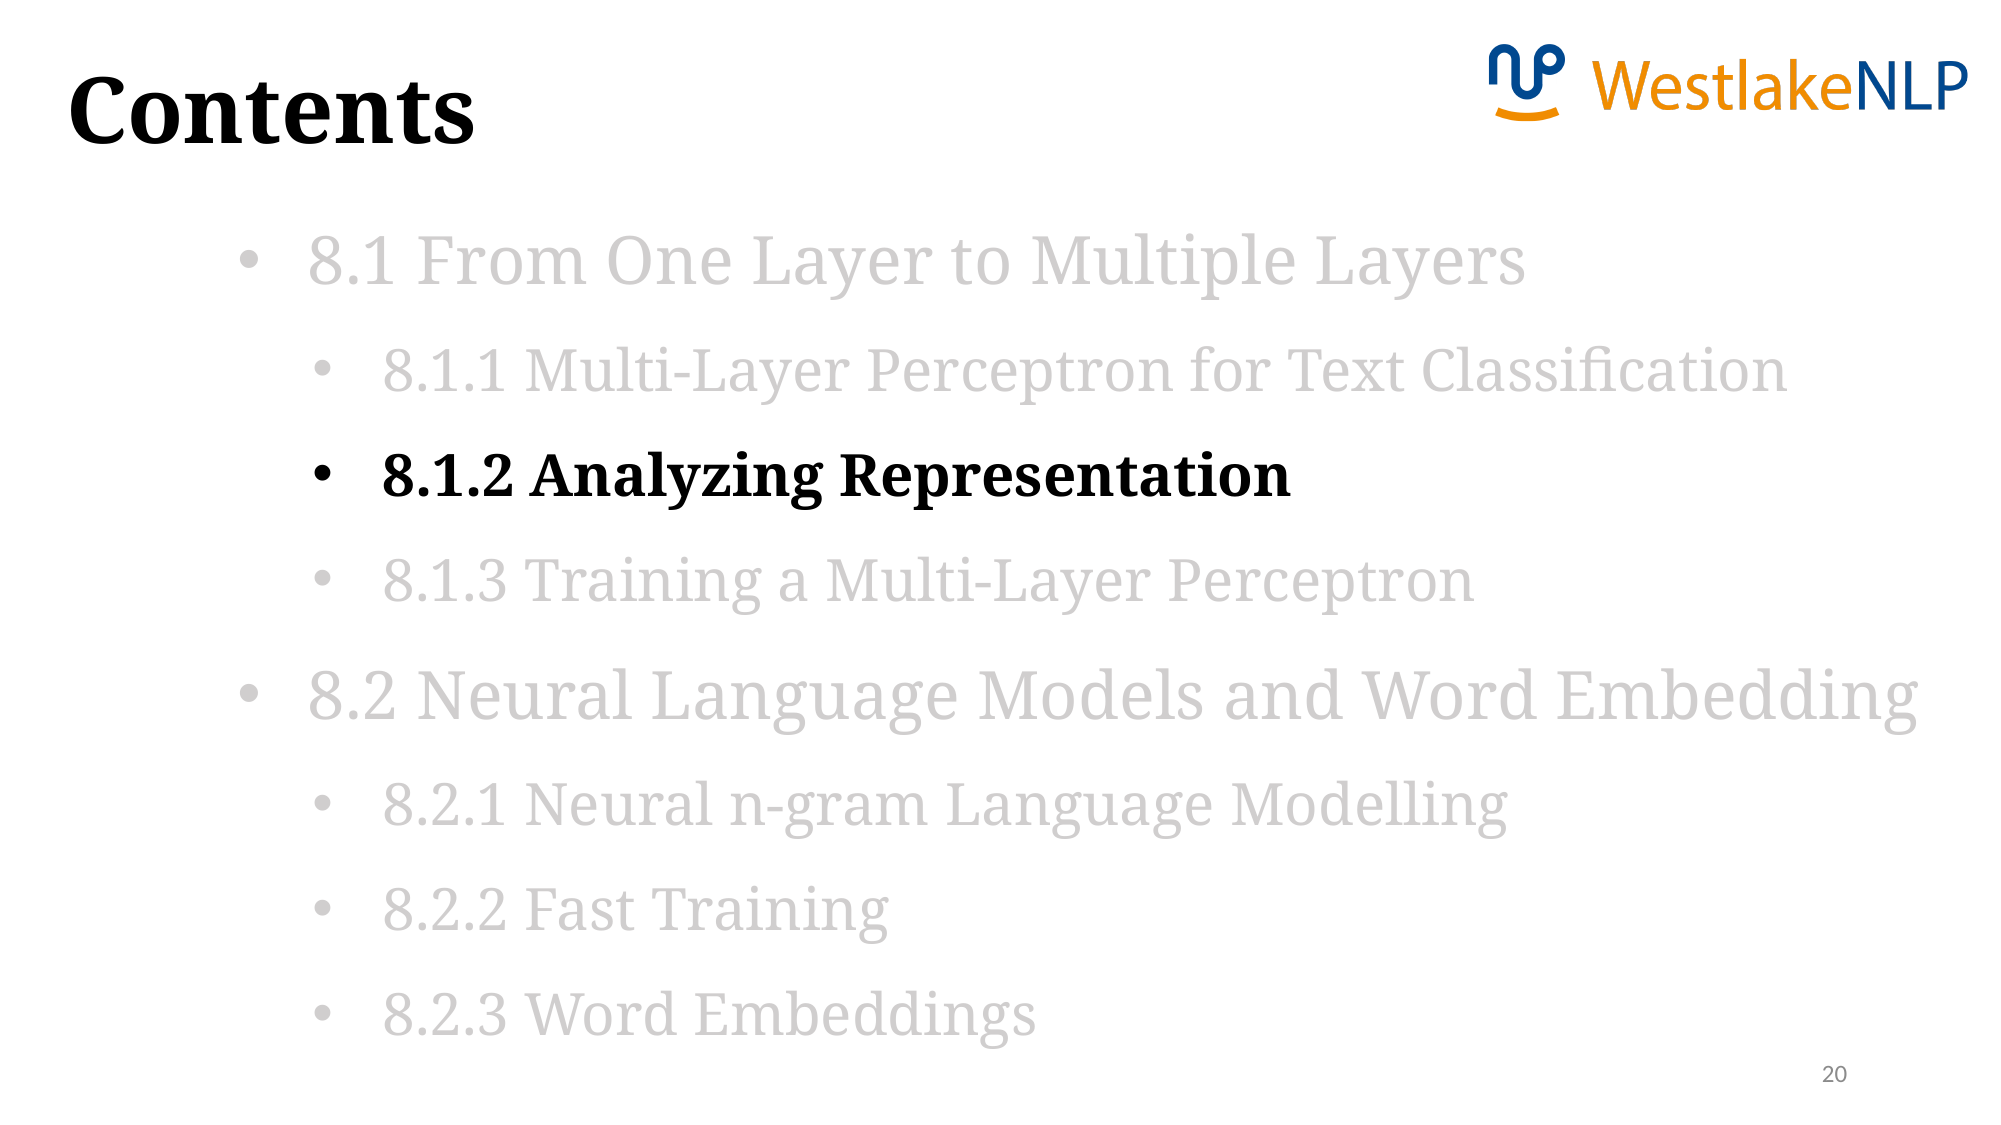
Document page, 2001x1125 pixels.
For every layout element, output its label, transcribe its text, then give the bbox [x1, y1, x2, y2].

text_box 8.1 From One Layer to Multiple Layers 8.1.1 Multi-Layer Perceptron for Text Classification 8.1.2 Analyzing Representation 8.1.3 Training a Multi-Layer Perceptron 8.2 Neural Language Models and Word Embedding 8.2.1 Neural n-gram Language Modelling 8.2.2 Fast Training 8.2.3 Word Embeddings [222, 170, 1935, 1055]
text_box Contents [51, 44, 552, 169]
slide_number 20 [1412, 1055, 1863, 1103]
picture [1459, 0, 2000, 170]
